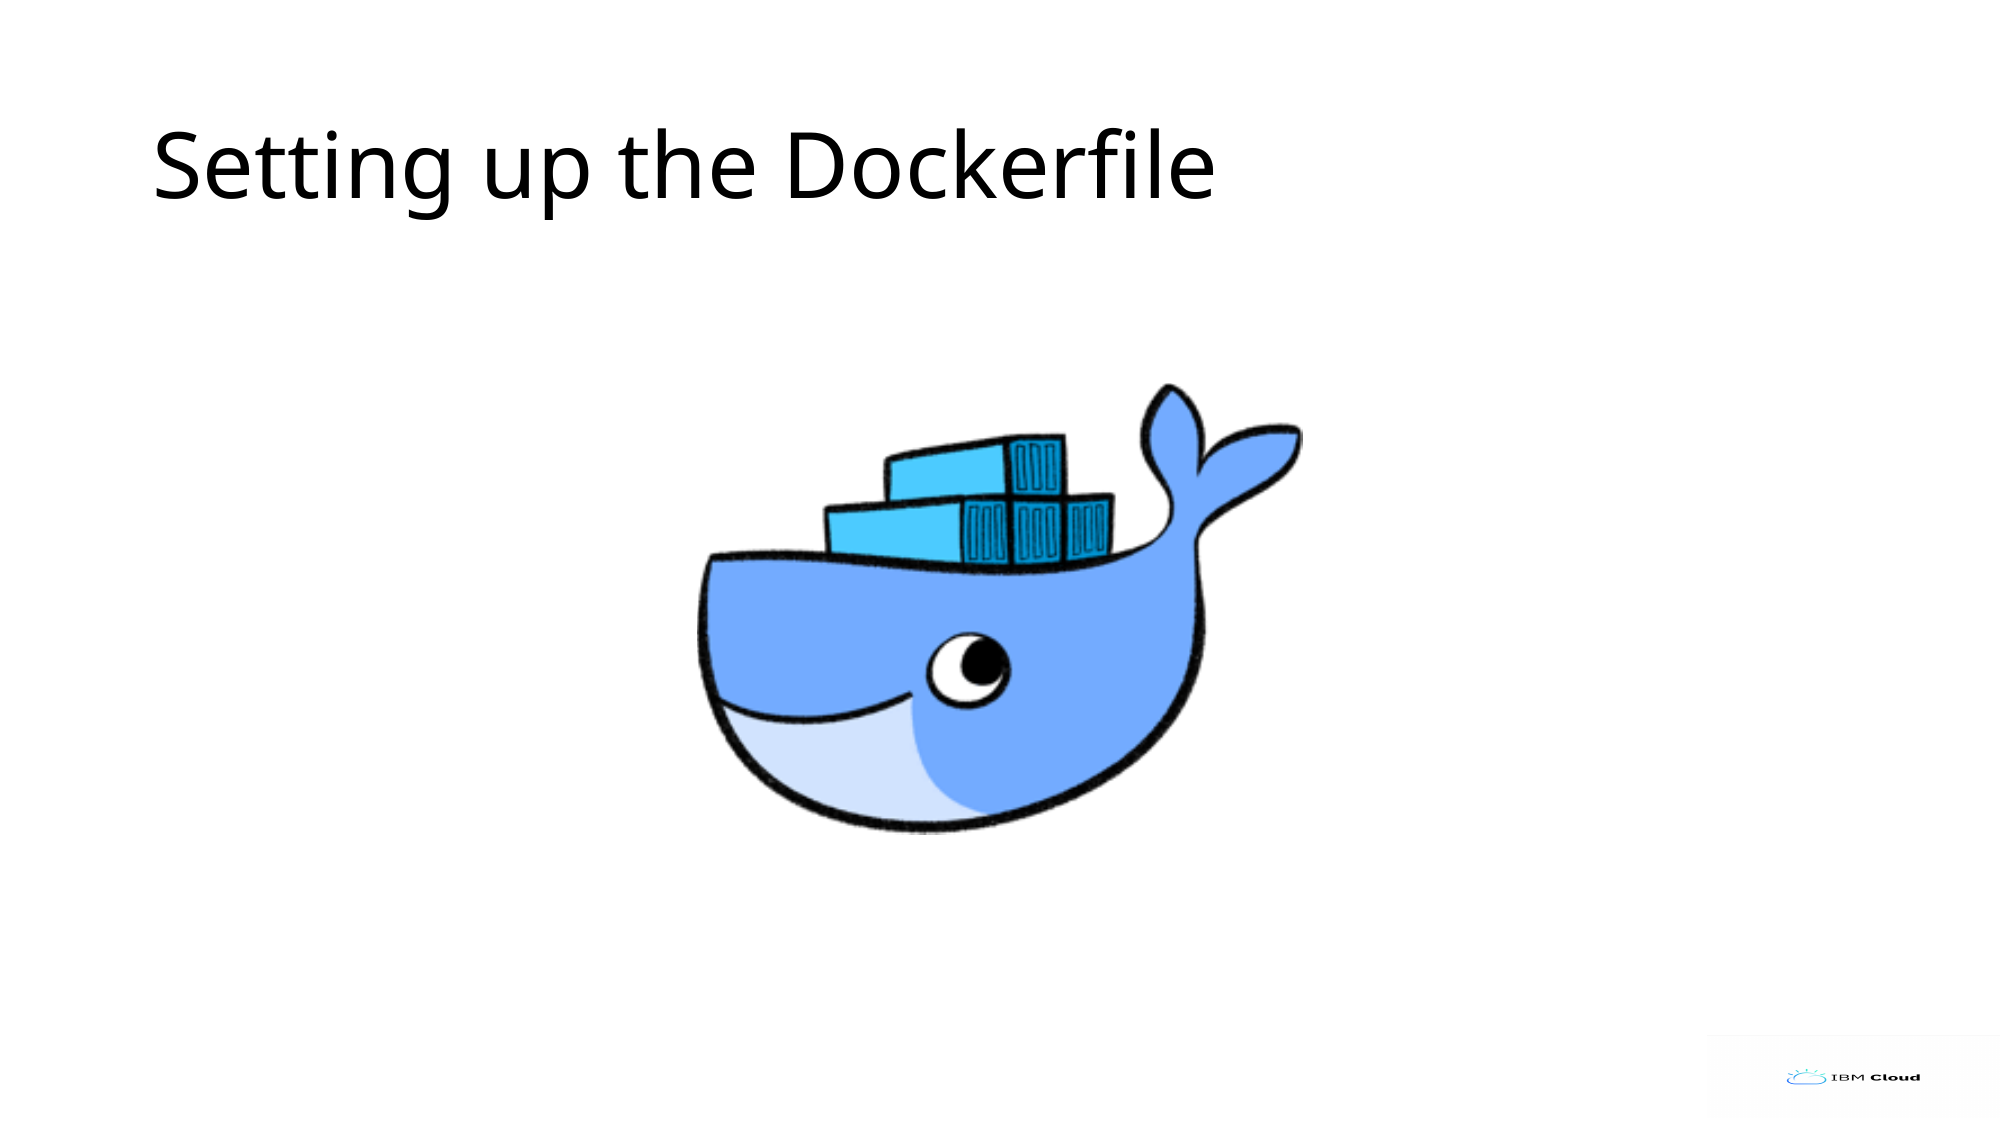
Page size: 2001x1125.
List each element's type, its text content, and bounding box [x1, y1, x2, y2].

title Setting up the Dockerfile [137, 59, 1863, 278]
picture [1707, 1035, 2000, 1118]
picture [697, 383, 1303, 835]
